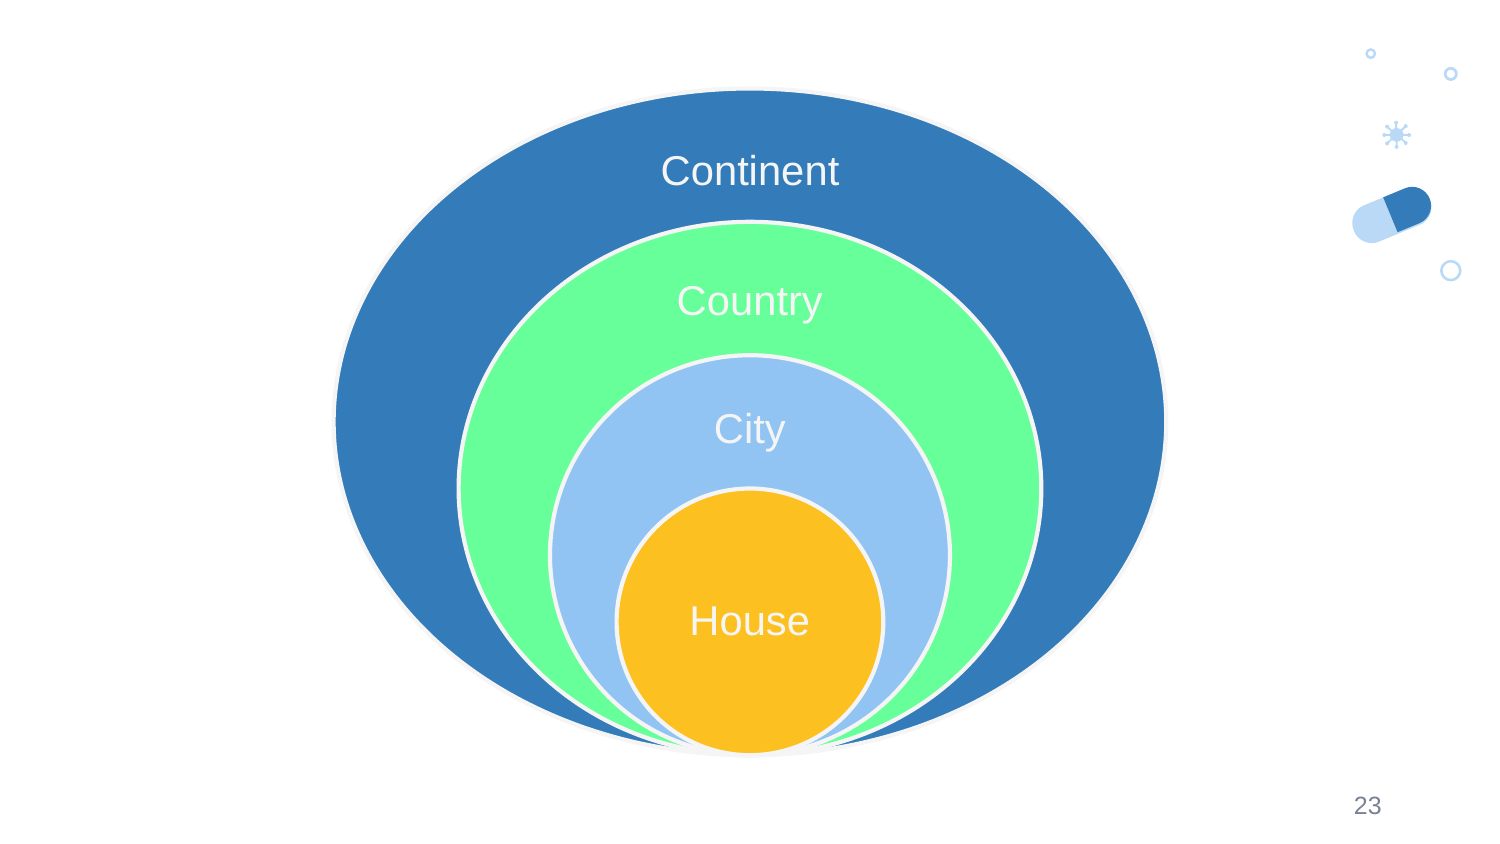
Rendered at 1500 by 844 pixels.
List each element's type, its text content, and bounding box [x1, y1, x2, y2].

slide_number 23 [1059, 782, 1397, 828]
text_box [249, 88, 1251, 756]
